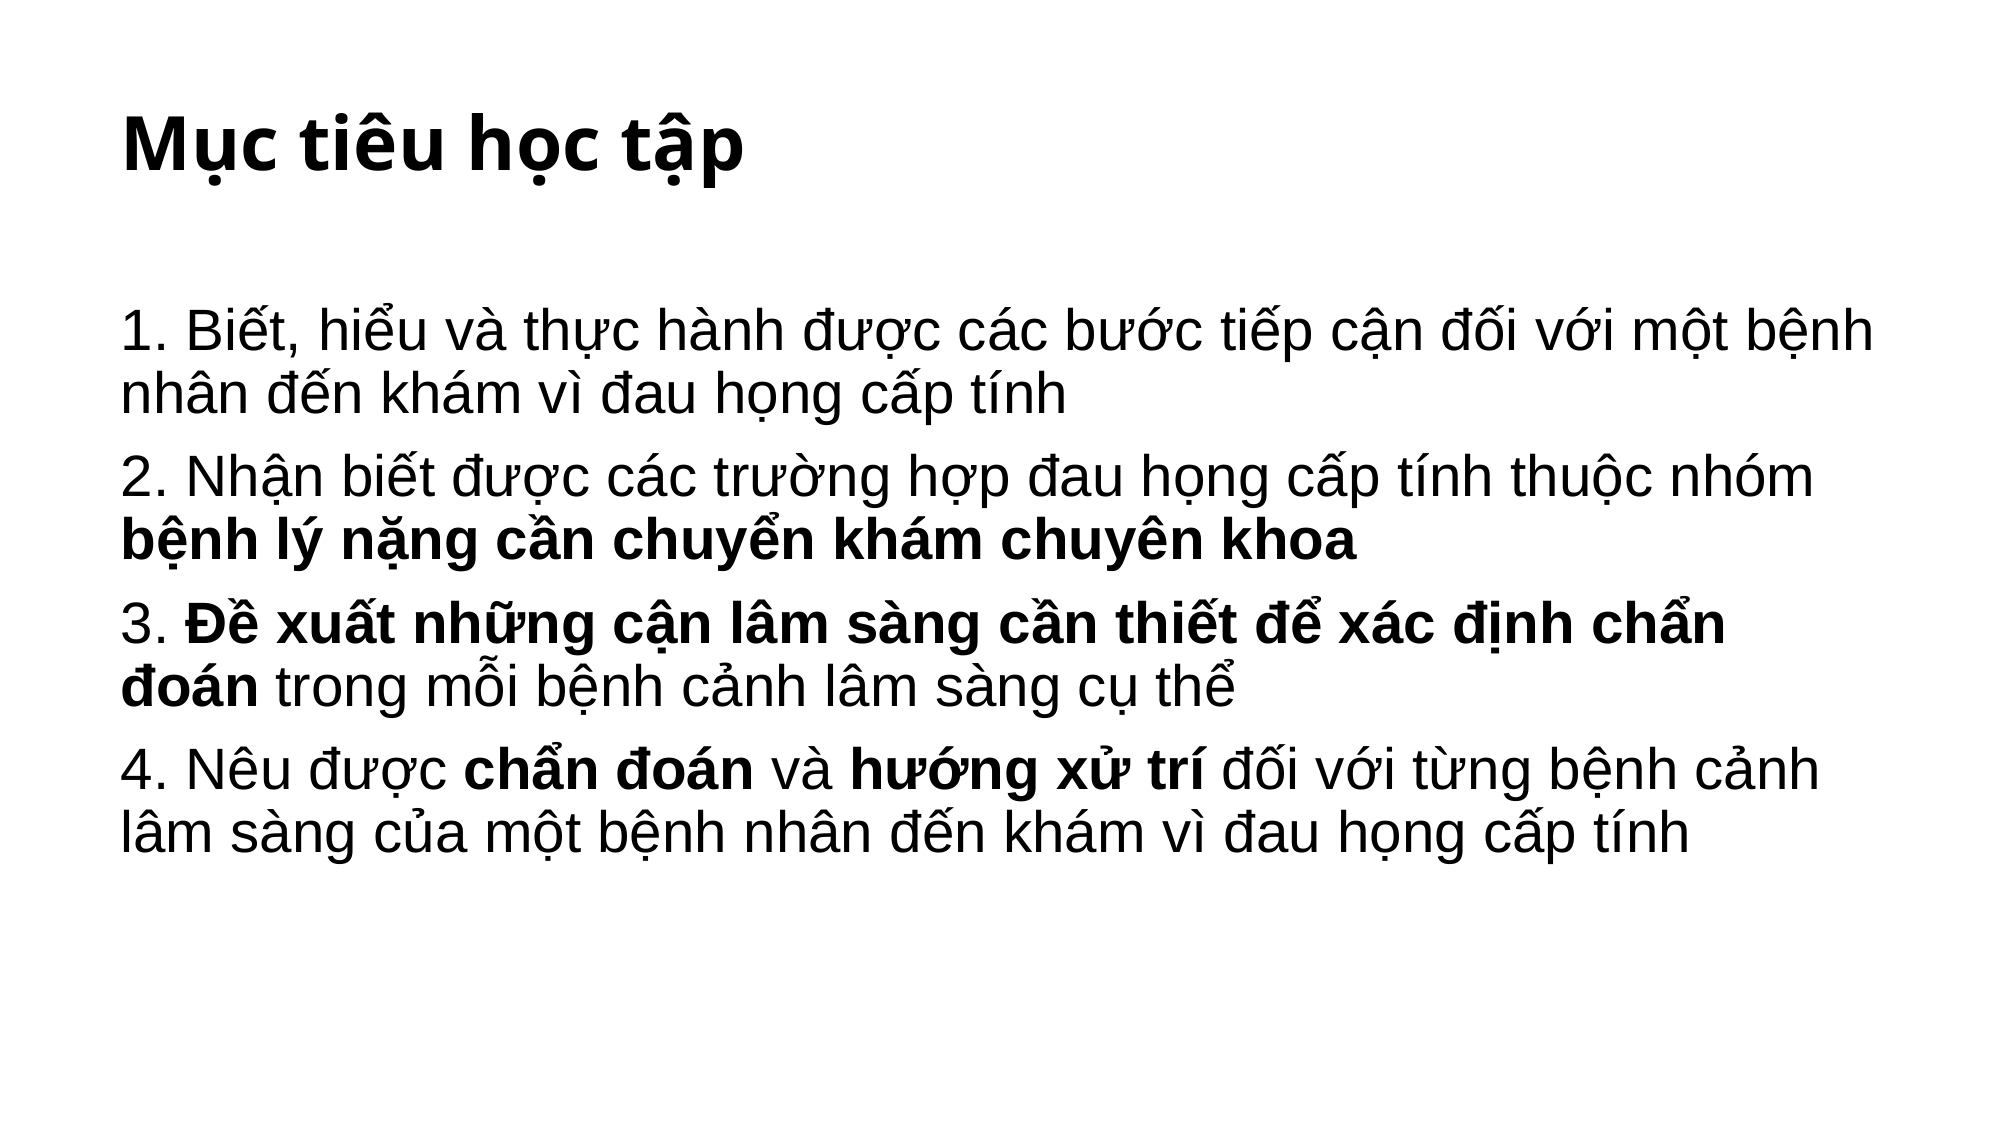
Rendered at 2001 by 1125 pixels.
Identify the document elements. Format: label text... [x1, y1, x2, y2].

title Mục tiêu học tập [105, 52, 1895, 240]
list 1. Biết, hiểu và thực hành được các bước tiếp cận đối với một bệnh nhân đến khám vì đau họng cấp tính 2. Nhận biết được các trường hợp đau họng cấp tính thuộc nhóm bệnh lý nặng cần chuyển khám chuyên khoa 3. Đề xuất những cận lâm sàng cần thiết để xác định chẩn đoán trong mỗi bệnh cảnh lâm sàng cụ thể 4. Nêu được chẩn đoán và hướng xử trí đối với từng bệnh cảnh lâm sàng của một bệnh nhân đến khám vì đau họng cấp tính [105, 292, 1895, 1014]
